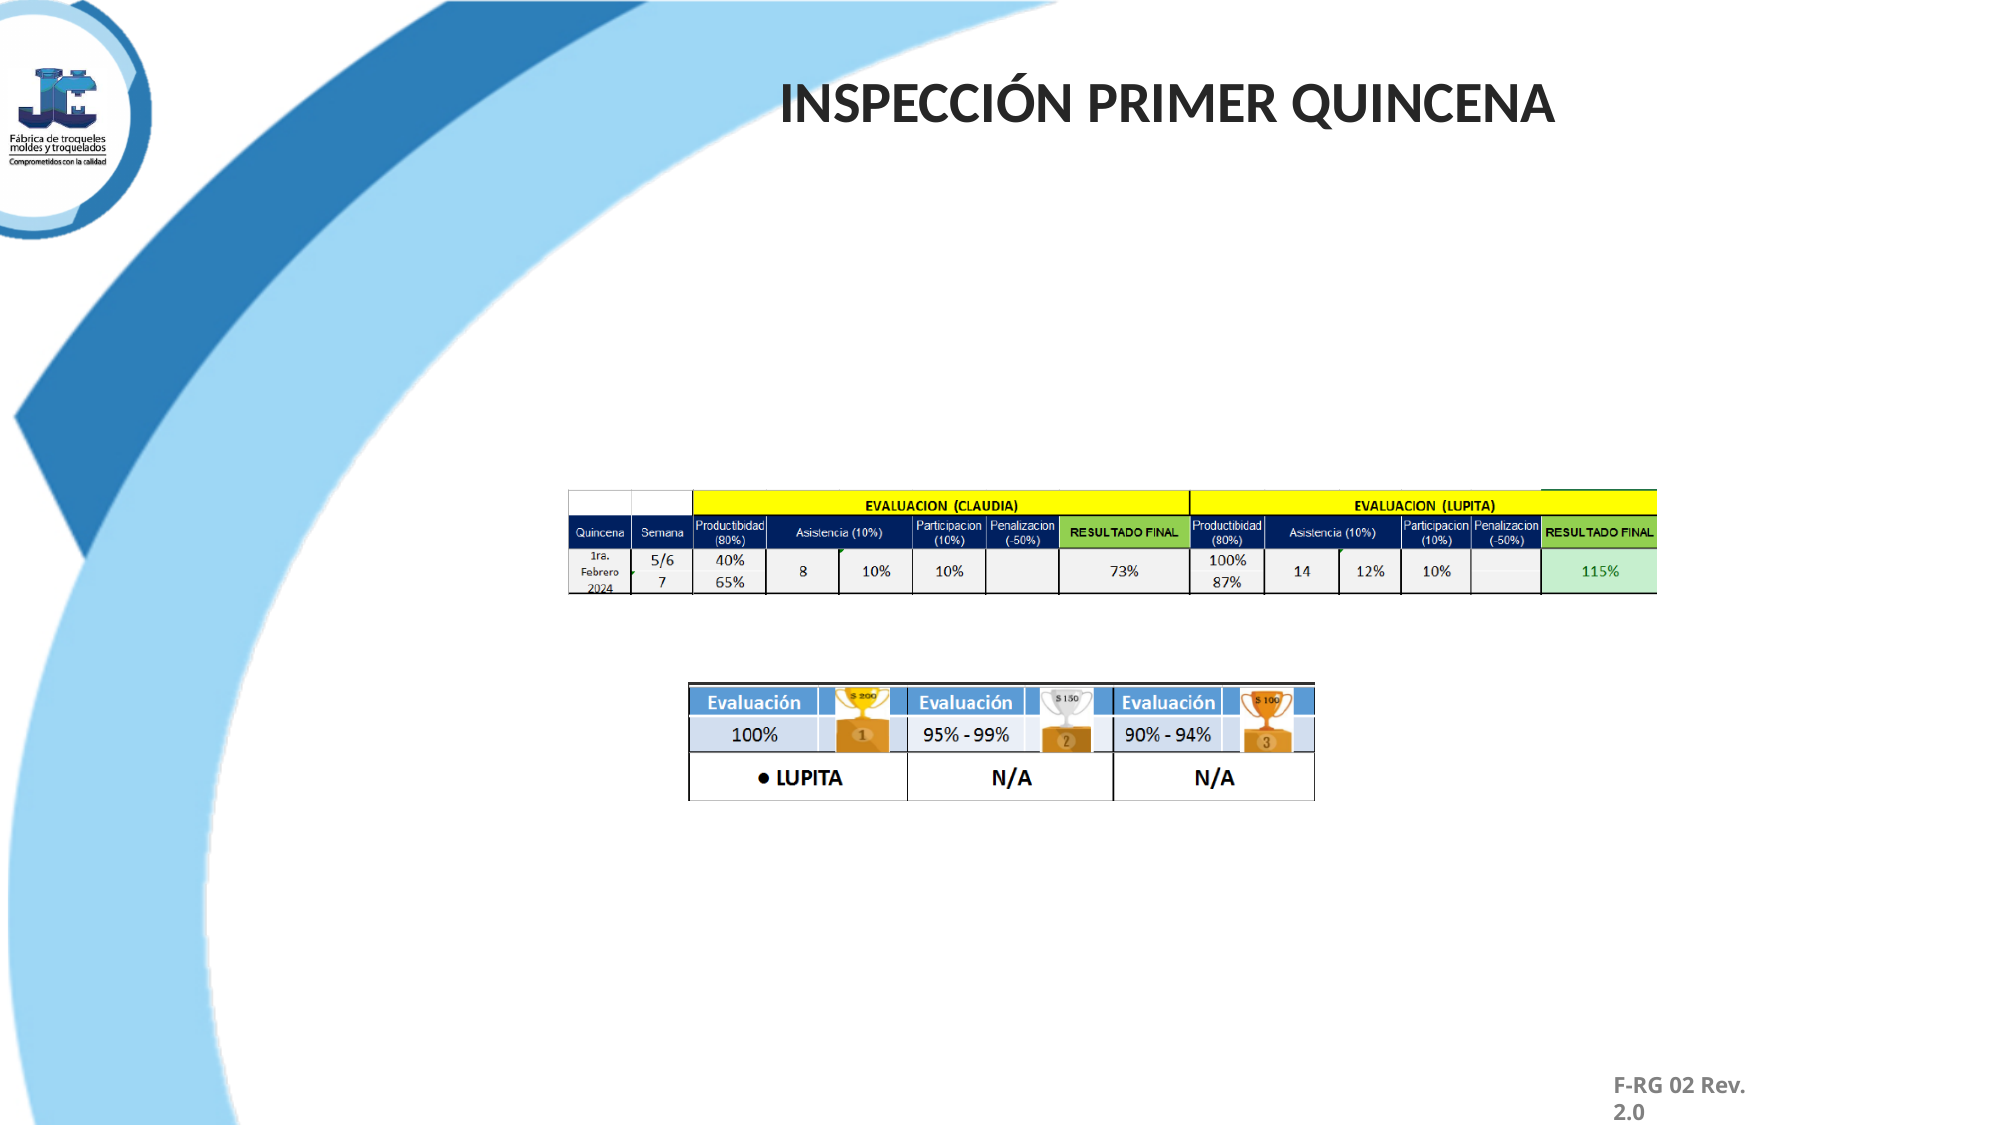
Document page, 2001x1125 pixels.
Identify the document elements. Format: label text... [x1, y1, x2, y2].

picture [0, 0, 1880, 1123]
text_box INSPECCIÓN PRIMER QUINCENA [638, 56, 1698, 142]
